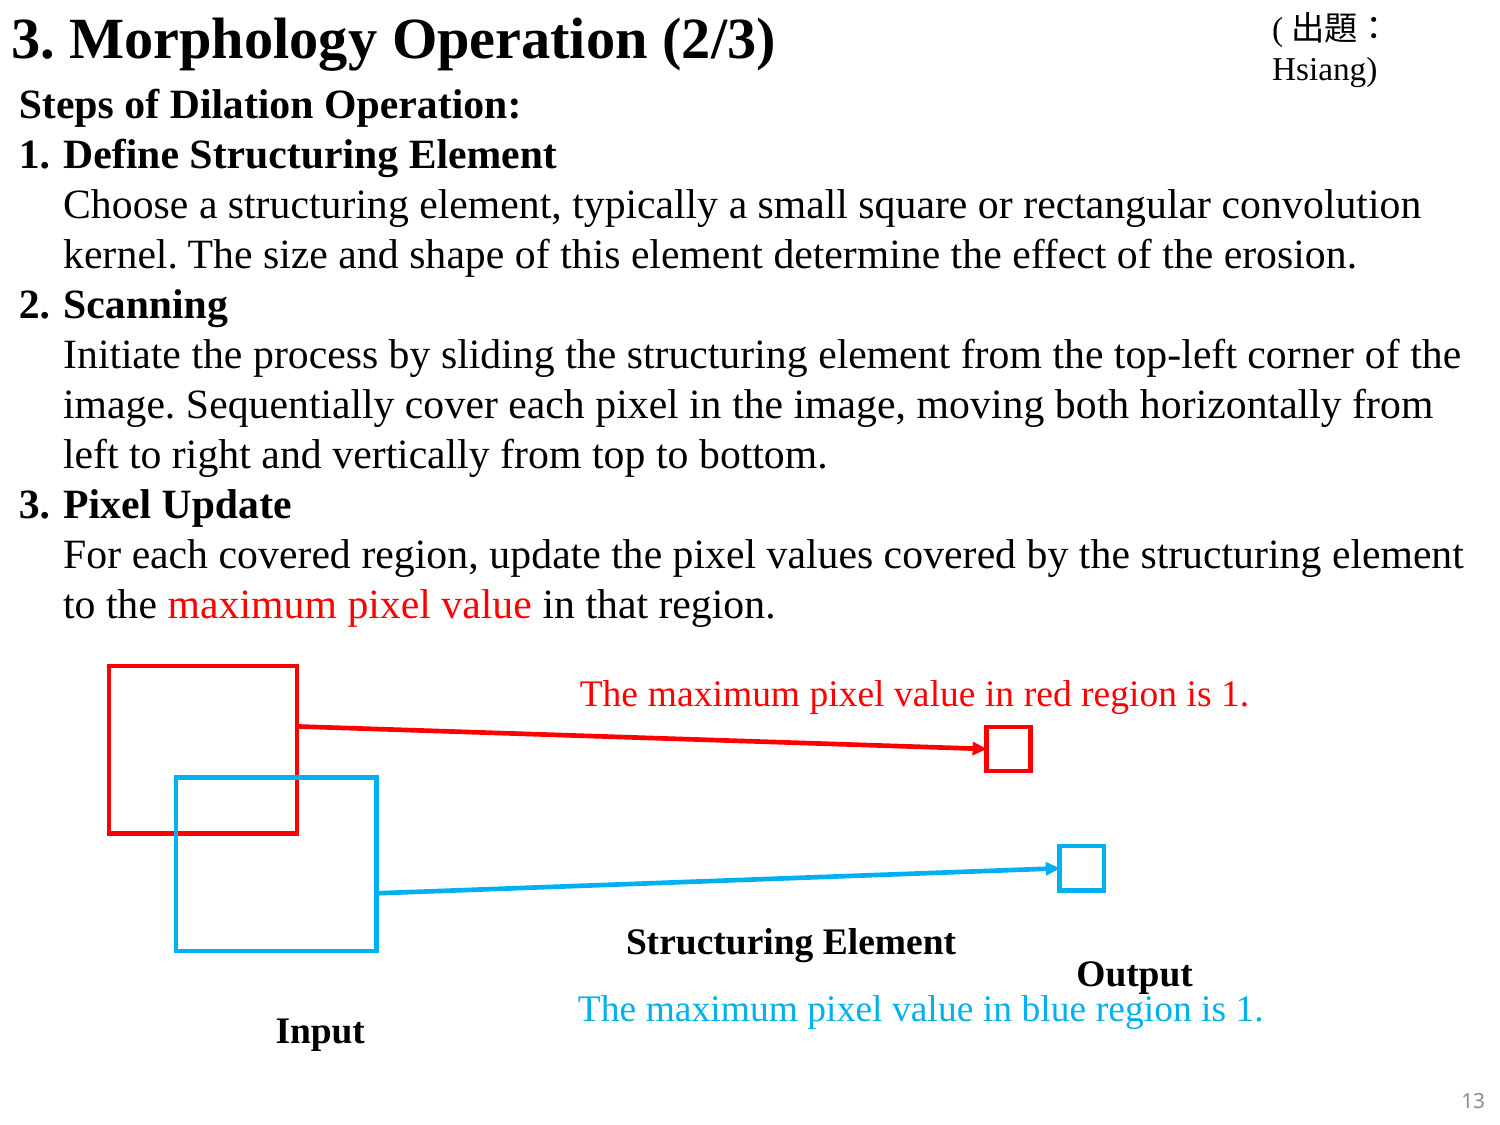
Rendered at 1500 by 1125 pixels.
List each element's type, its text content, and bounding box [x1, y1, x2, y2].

text_box The maximum pixel value in blue region is 1. [553, 976, 1300, 1037]
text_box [376, 868, 1060, 894]
text_box Output [1061, 941, 1239, 1001]
text_box Input [260, 999, 435, 1059]
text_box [297, 726, 987, 750]
text_box Structuring Element [611, 910, 1031, 970]
slide_number 13 [1162, 1079, 1500, 1125]
text_box [108, 665, 298, 835]
text_box (出題：Hsiang) [1257, 0, 1500, 95]
text_box [175, 777, 377, 952]
text_box [1059, 845, 1105, 891]
text_box The maximum pixel value in red region is 1. [555, 661, 1332, 721]
text_box 3. Morphology Operation (2/3) [0, 0, 1257, 80]
text_box [986, 726, 1032, 772]
text_box Steps of Dilation Operation: Define Structuring Element Choose a structuring element, typically a small square or rectangular convolution kernel. The size and shape of this element determine the effect of the erosion. Scanning Initiate the process by sliding the structuring element from the top-left corner of the image. Sequentially cover each pixel in the image, moving both horizontally from left to right and vertically from top to bottom. Pixel Update For each covered region, update the pixel values covered by the structuring element to the maximum pixel value in that region. [7, 71, 1478, 456]
